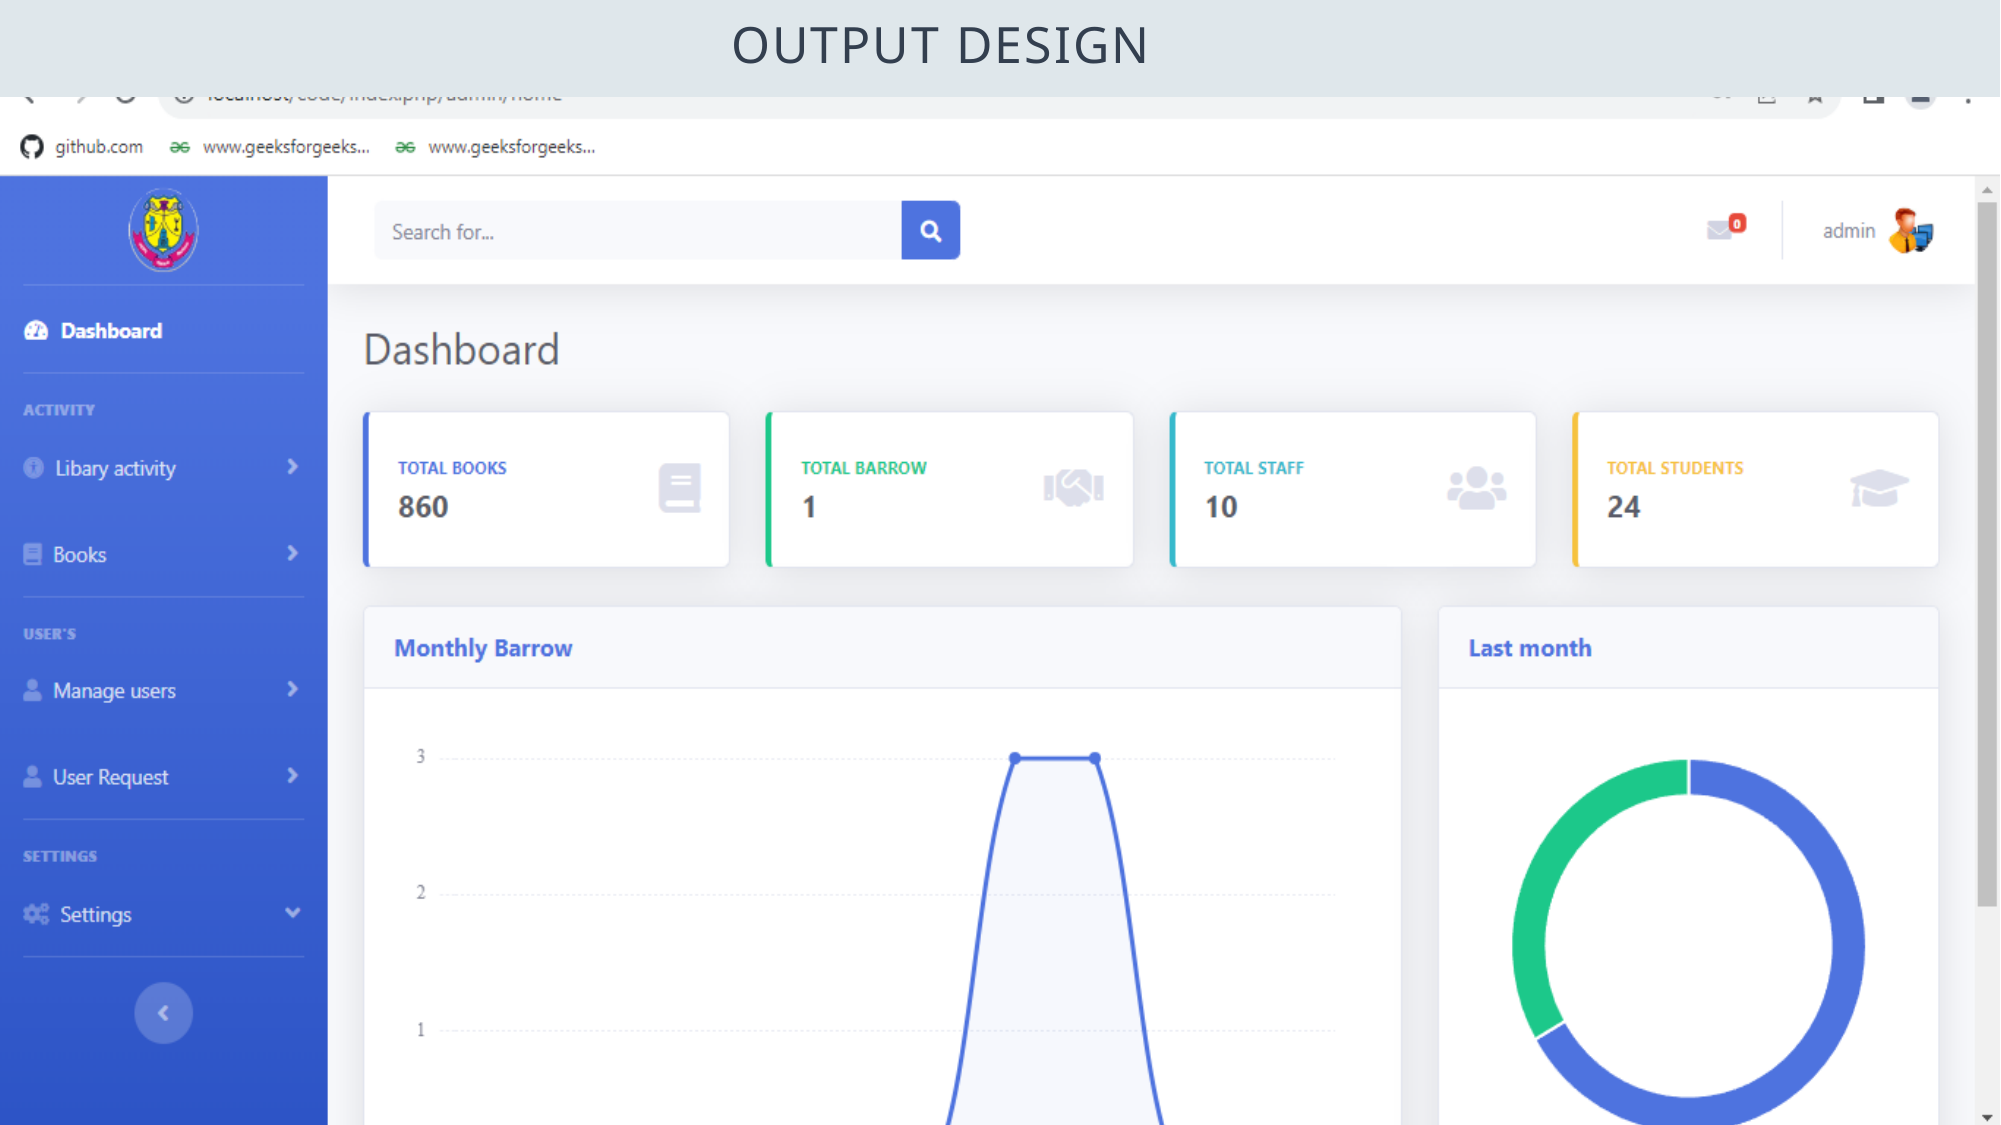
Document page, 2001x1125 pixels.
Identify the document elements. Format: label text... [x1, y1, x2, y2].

picture [0, 97, 2000, 1125]
title OUTPUT design [78, 0, 1804, 97]
